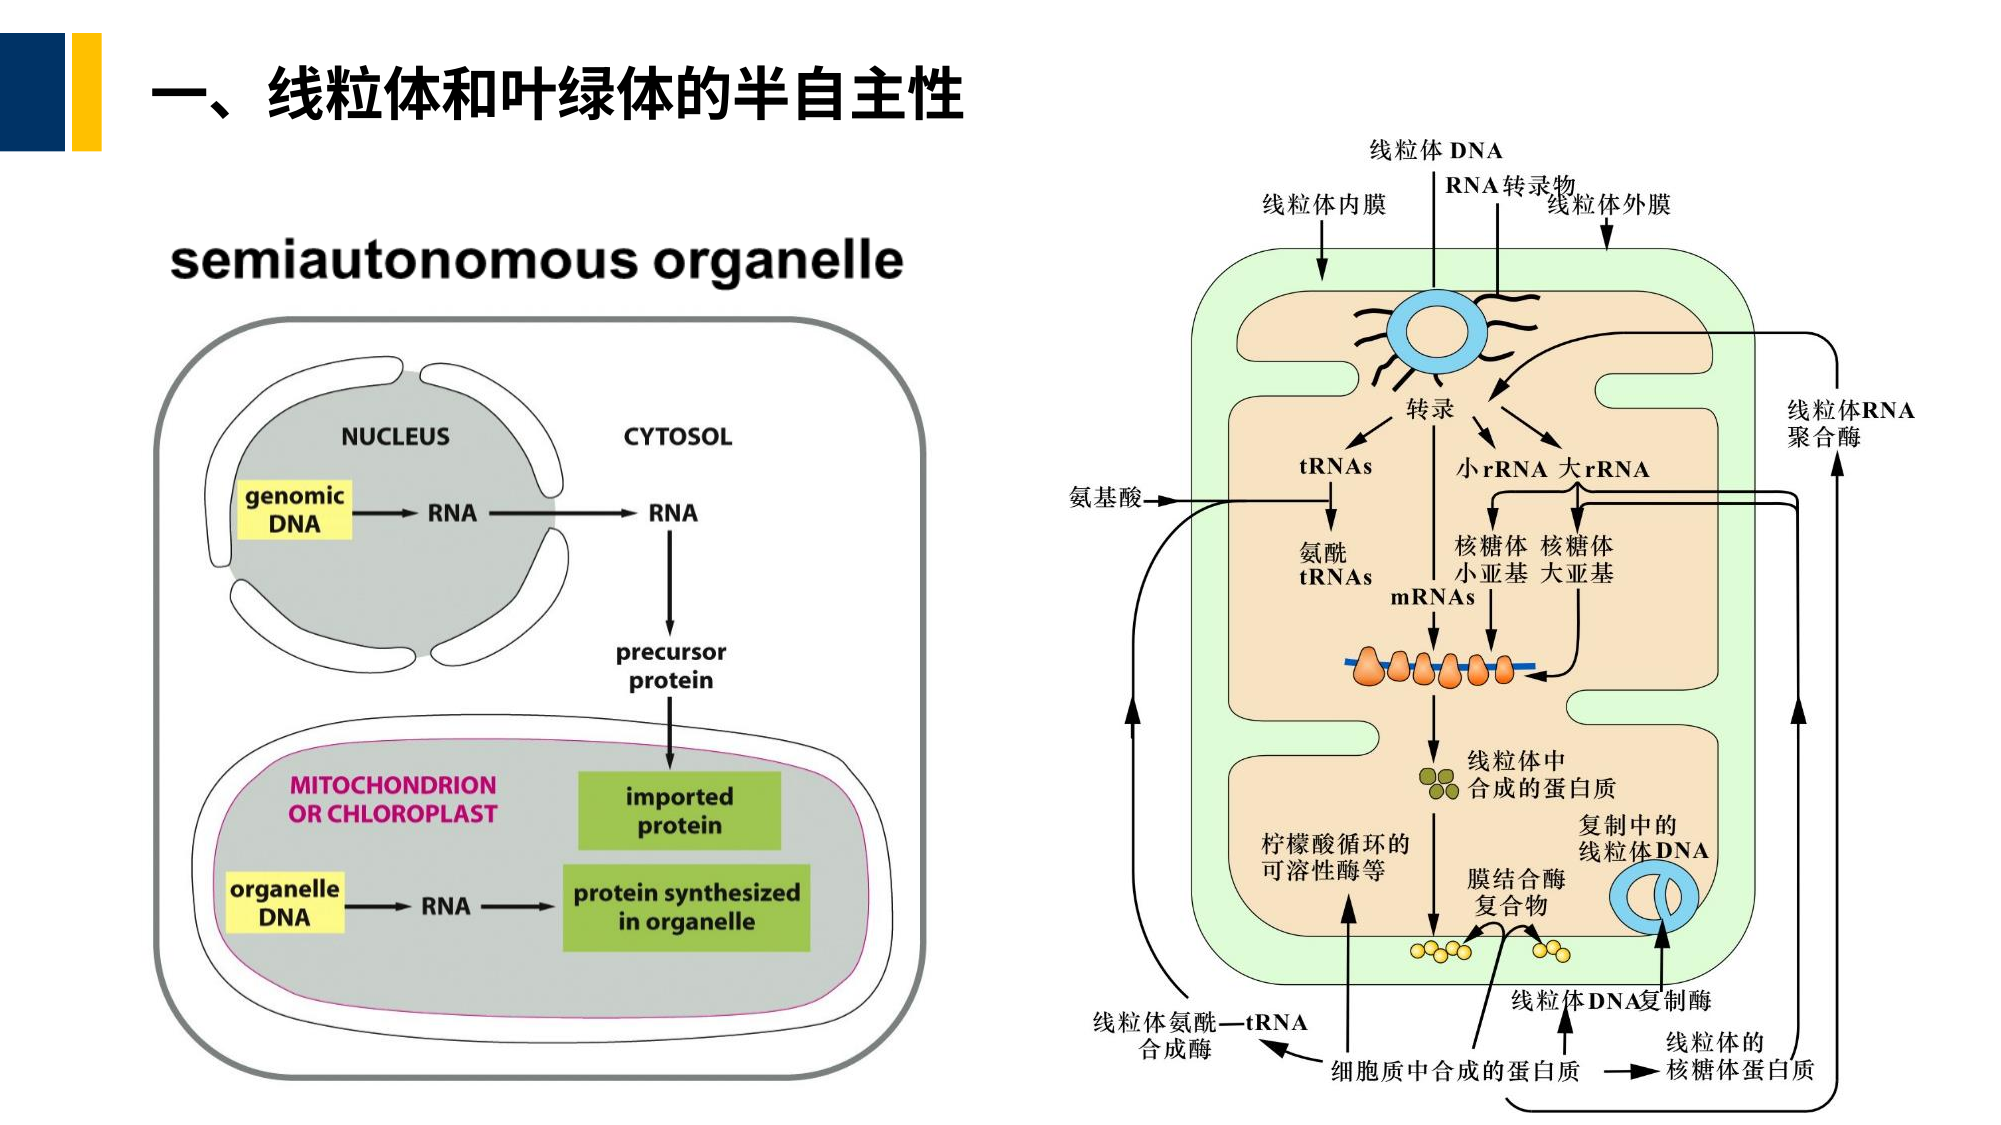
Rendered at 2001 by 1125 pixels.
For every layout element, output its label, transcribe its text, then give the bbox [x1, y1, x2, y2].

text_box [135, 208, 939, 1092]
picture [1068, 139, 1915, 1113]
title 一、线粒体和叶绿体的半自主性 [135, 33, 1950, 152]
